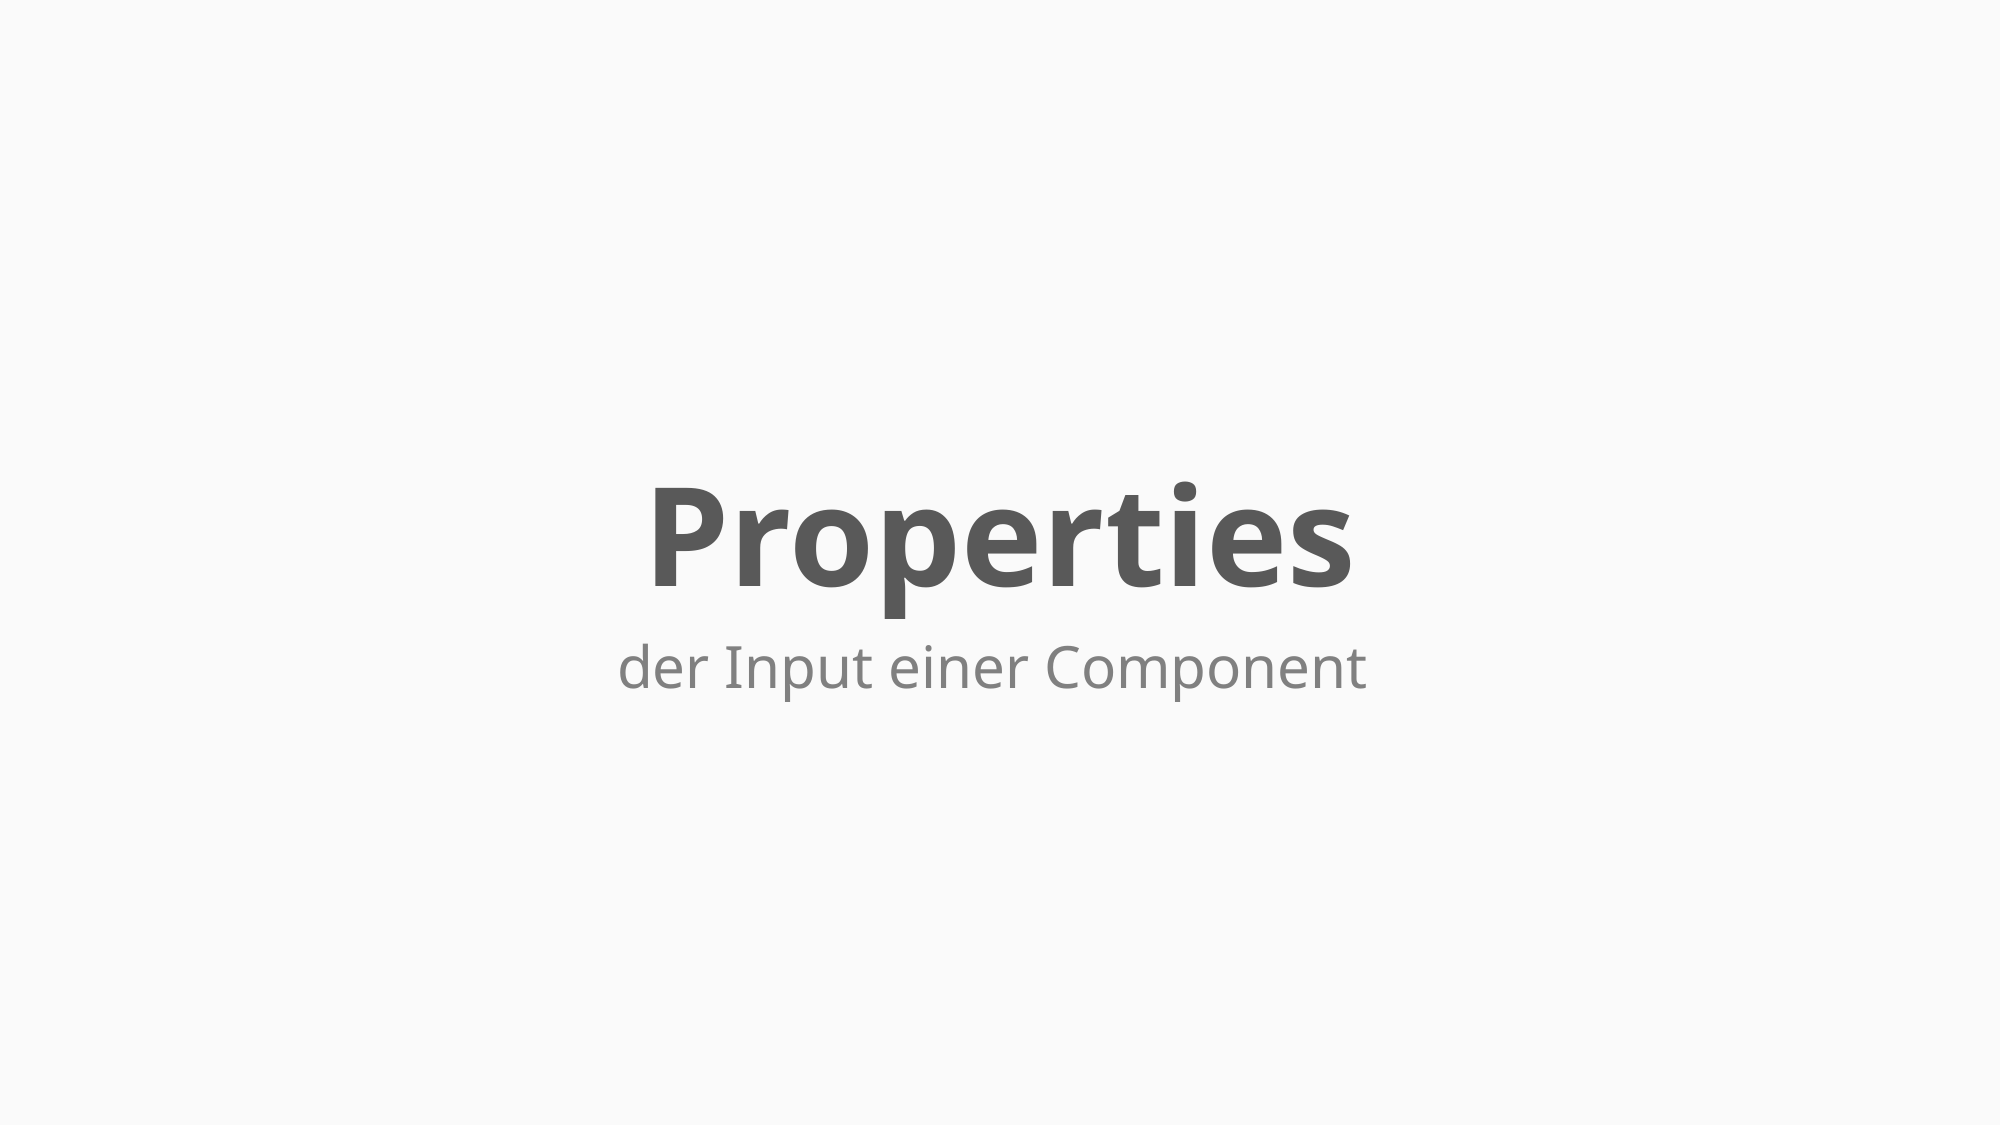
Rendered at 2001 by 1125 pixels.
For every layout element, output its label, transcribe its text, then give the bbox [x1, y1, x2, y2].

text_box der Input einer Component [364, 622, 1636, 708]
text_box Properties [364, 441, 1636, 621]
